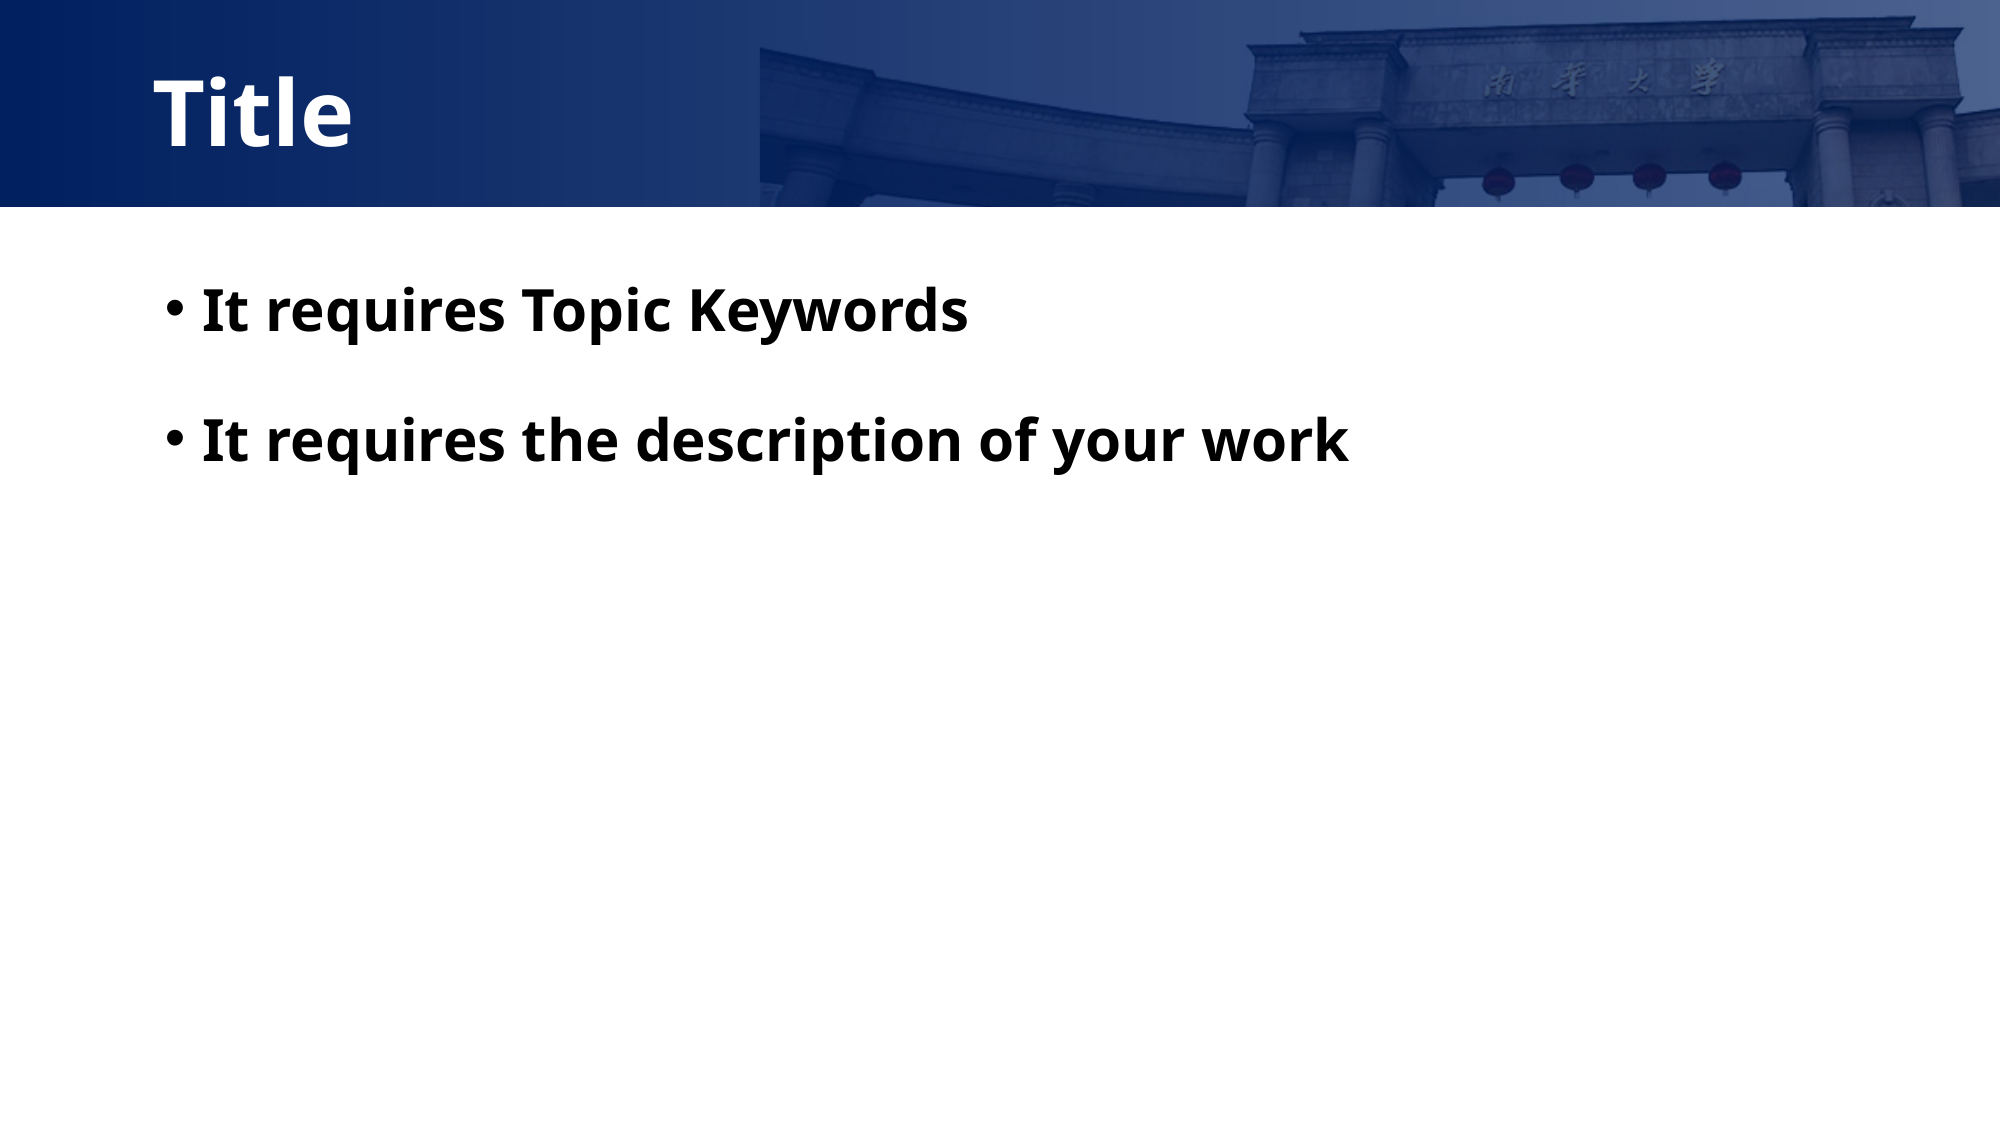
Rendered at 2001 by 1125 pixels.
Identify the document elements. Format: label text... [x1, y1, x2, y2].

text_box Title [137, 59, 2000, 278]
text_box It requires Topic Keywords It requires the description of your work [74, 230, 1876, 563]
